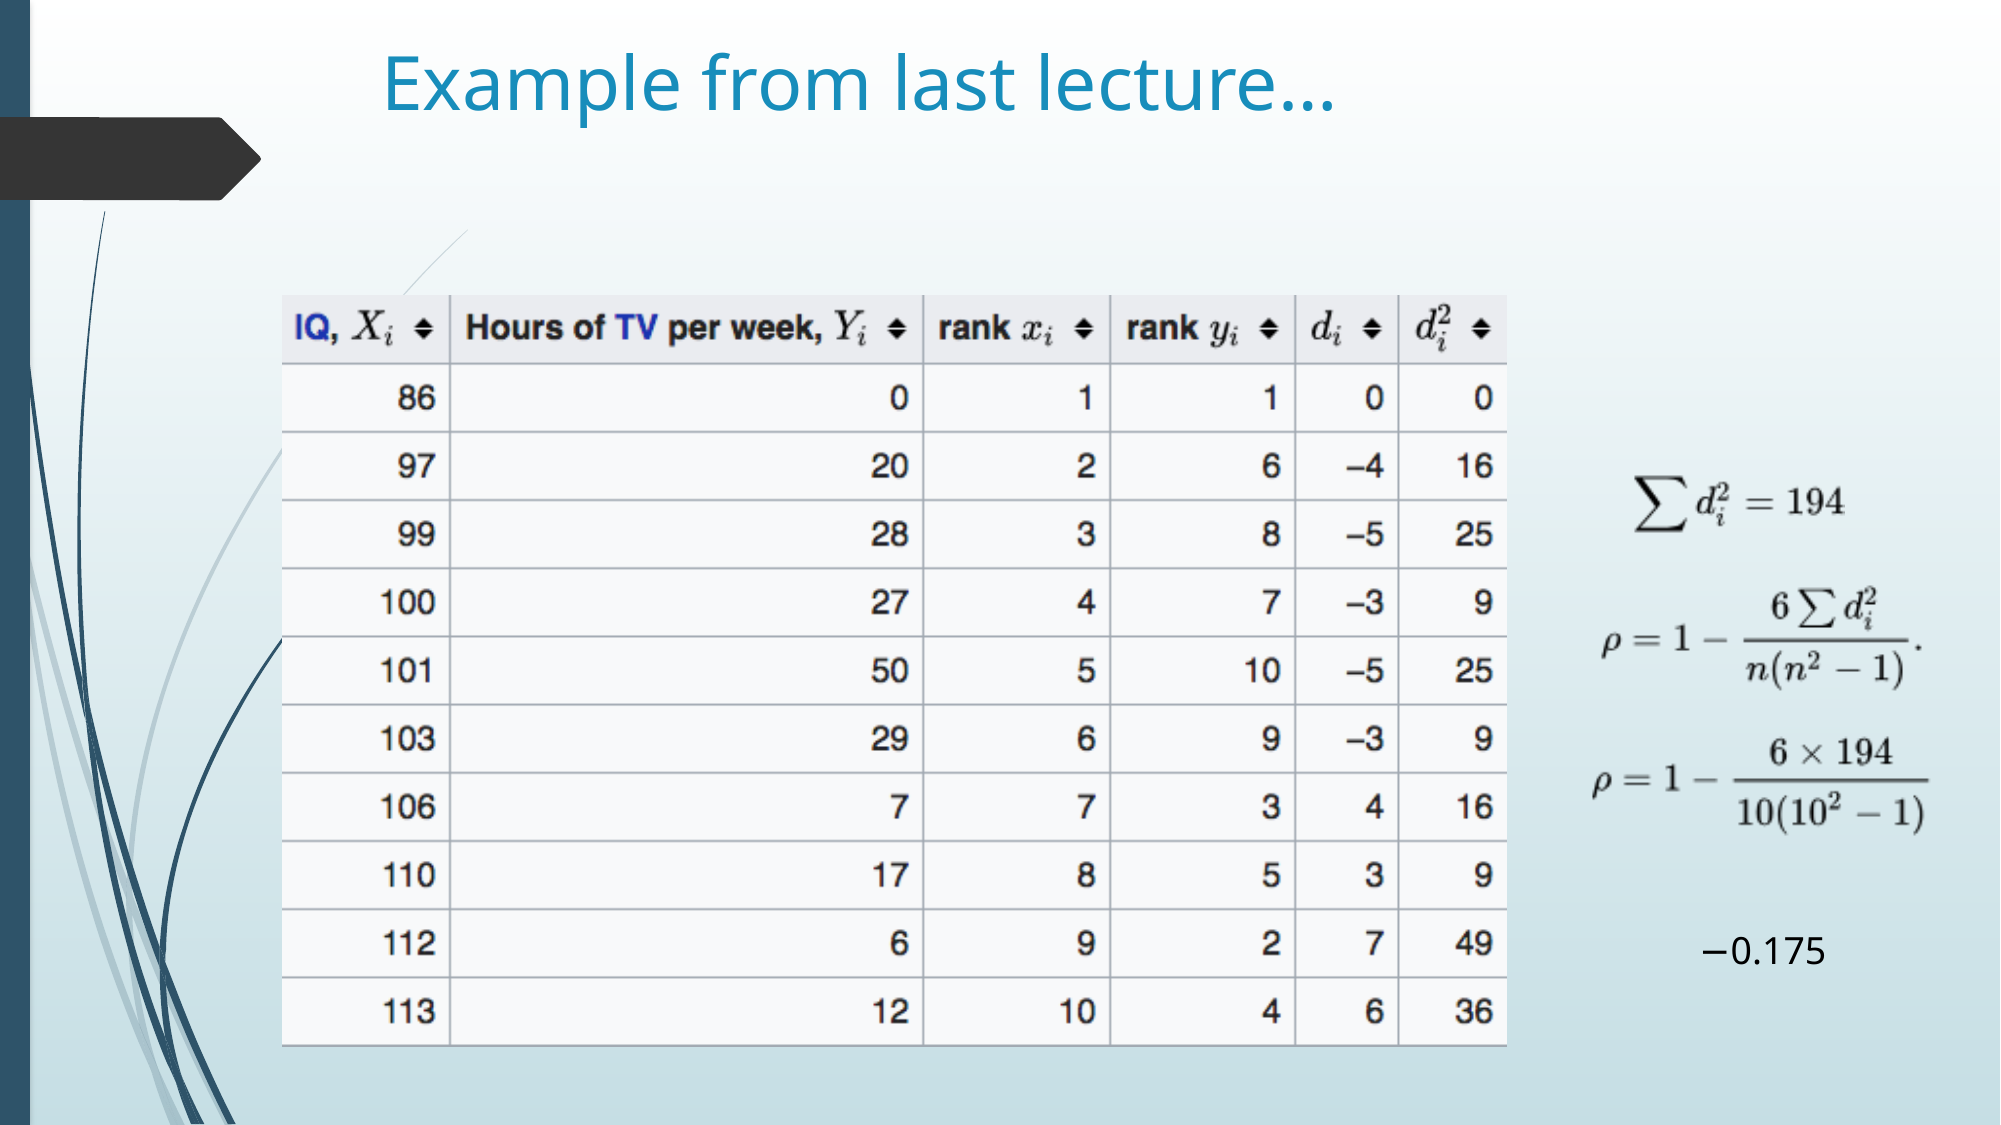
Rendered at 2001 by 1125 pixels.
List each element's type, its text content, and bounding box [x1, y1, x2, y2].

picture [1590, 735, 1935, 839]
picture [1600, 584, 1926, 695]
title Example from last lecture… [366, 27, 1634, 223]
text_box −0.175 [1684, 919, 1842, 979]
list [282, 295, 1507, 1047]
picture [1633, 471, 1845, 538]
